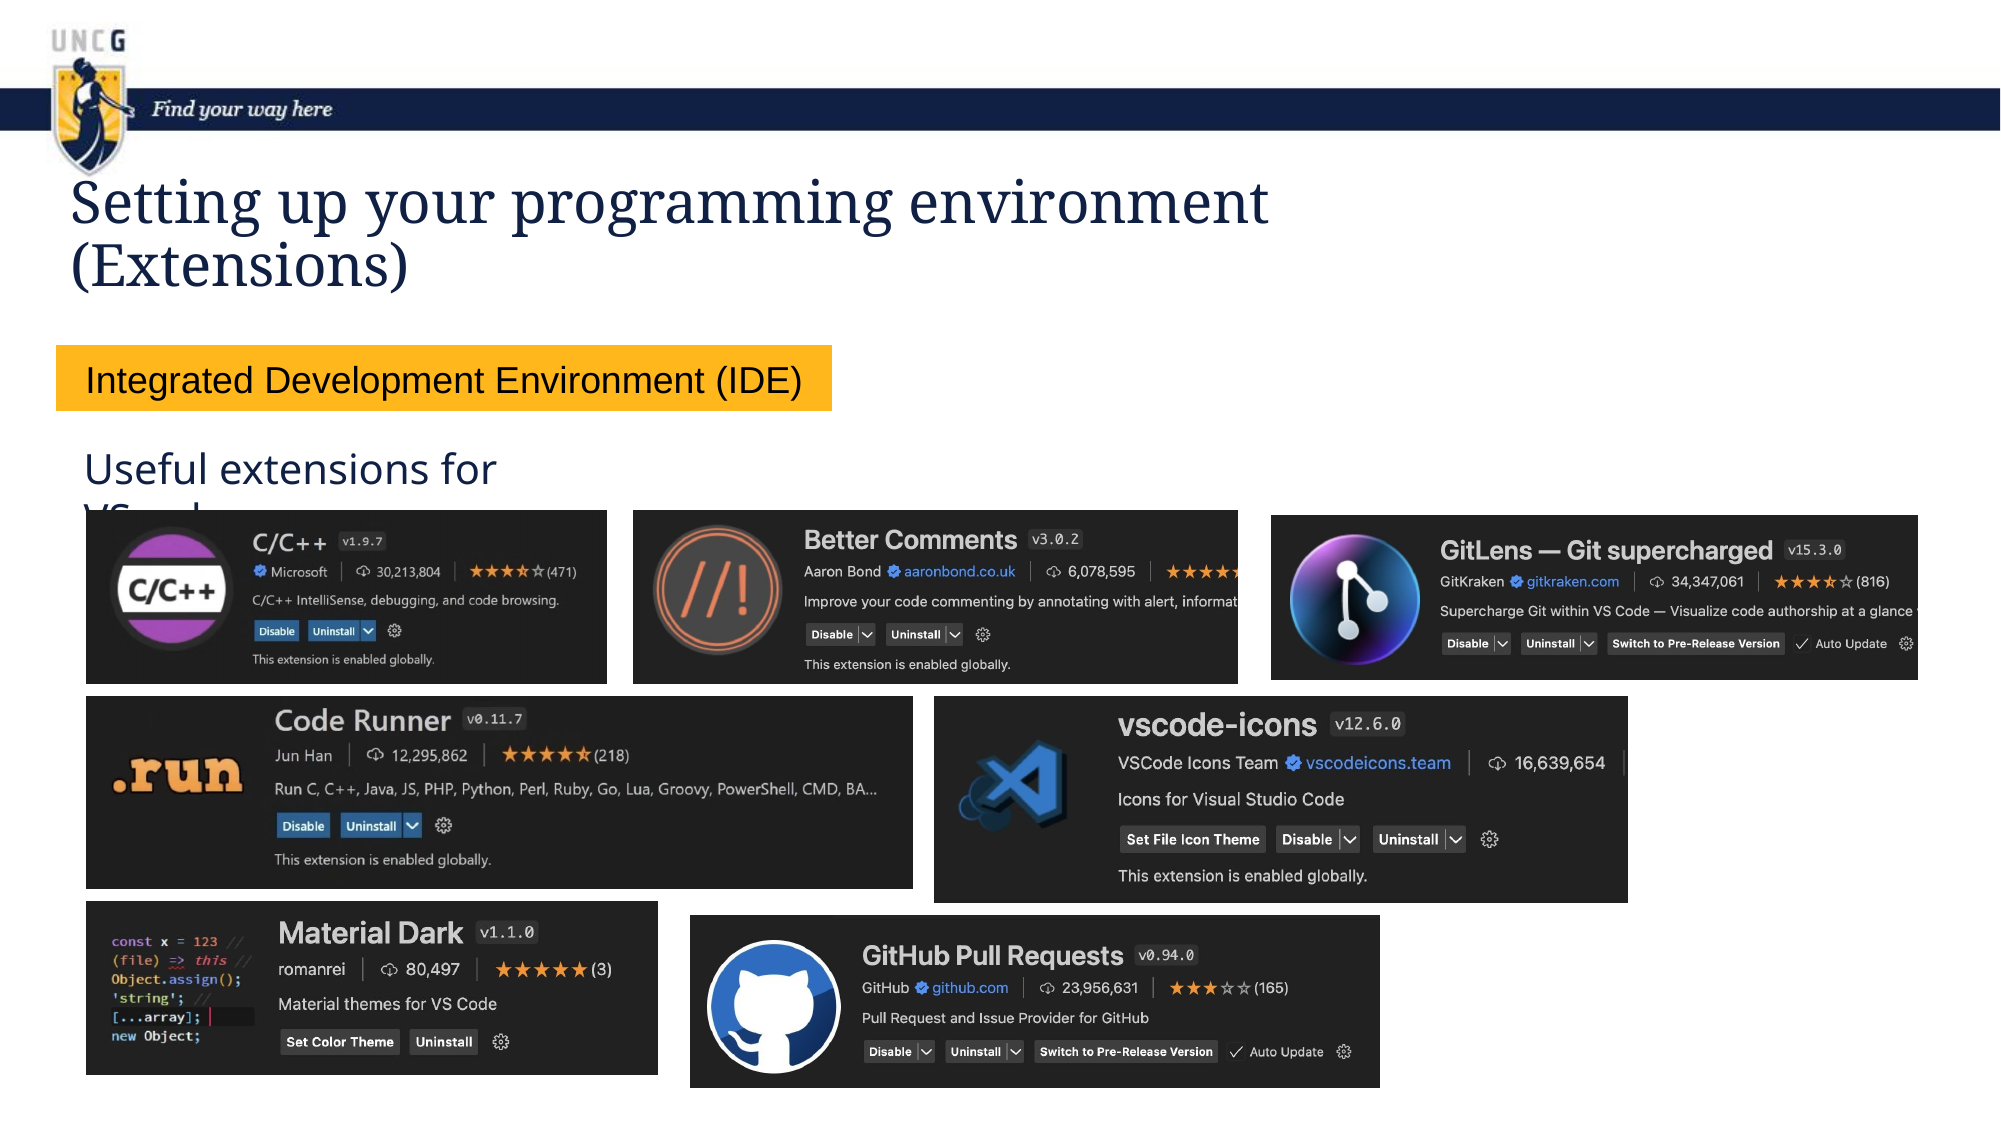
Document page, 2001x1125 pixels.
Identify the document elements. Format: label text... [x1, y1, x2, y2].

title Setting up your programming environment (Extensions) [55, 192, 1556, 308]
picture [0, 0, 2001, 1125]
text_box Integrated Development Environment (IDE) [55, 344, 834, 413]
text_box Useful extensions for VScode: [81, 440, 644, 543]
